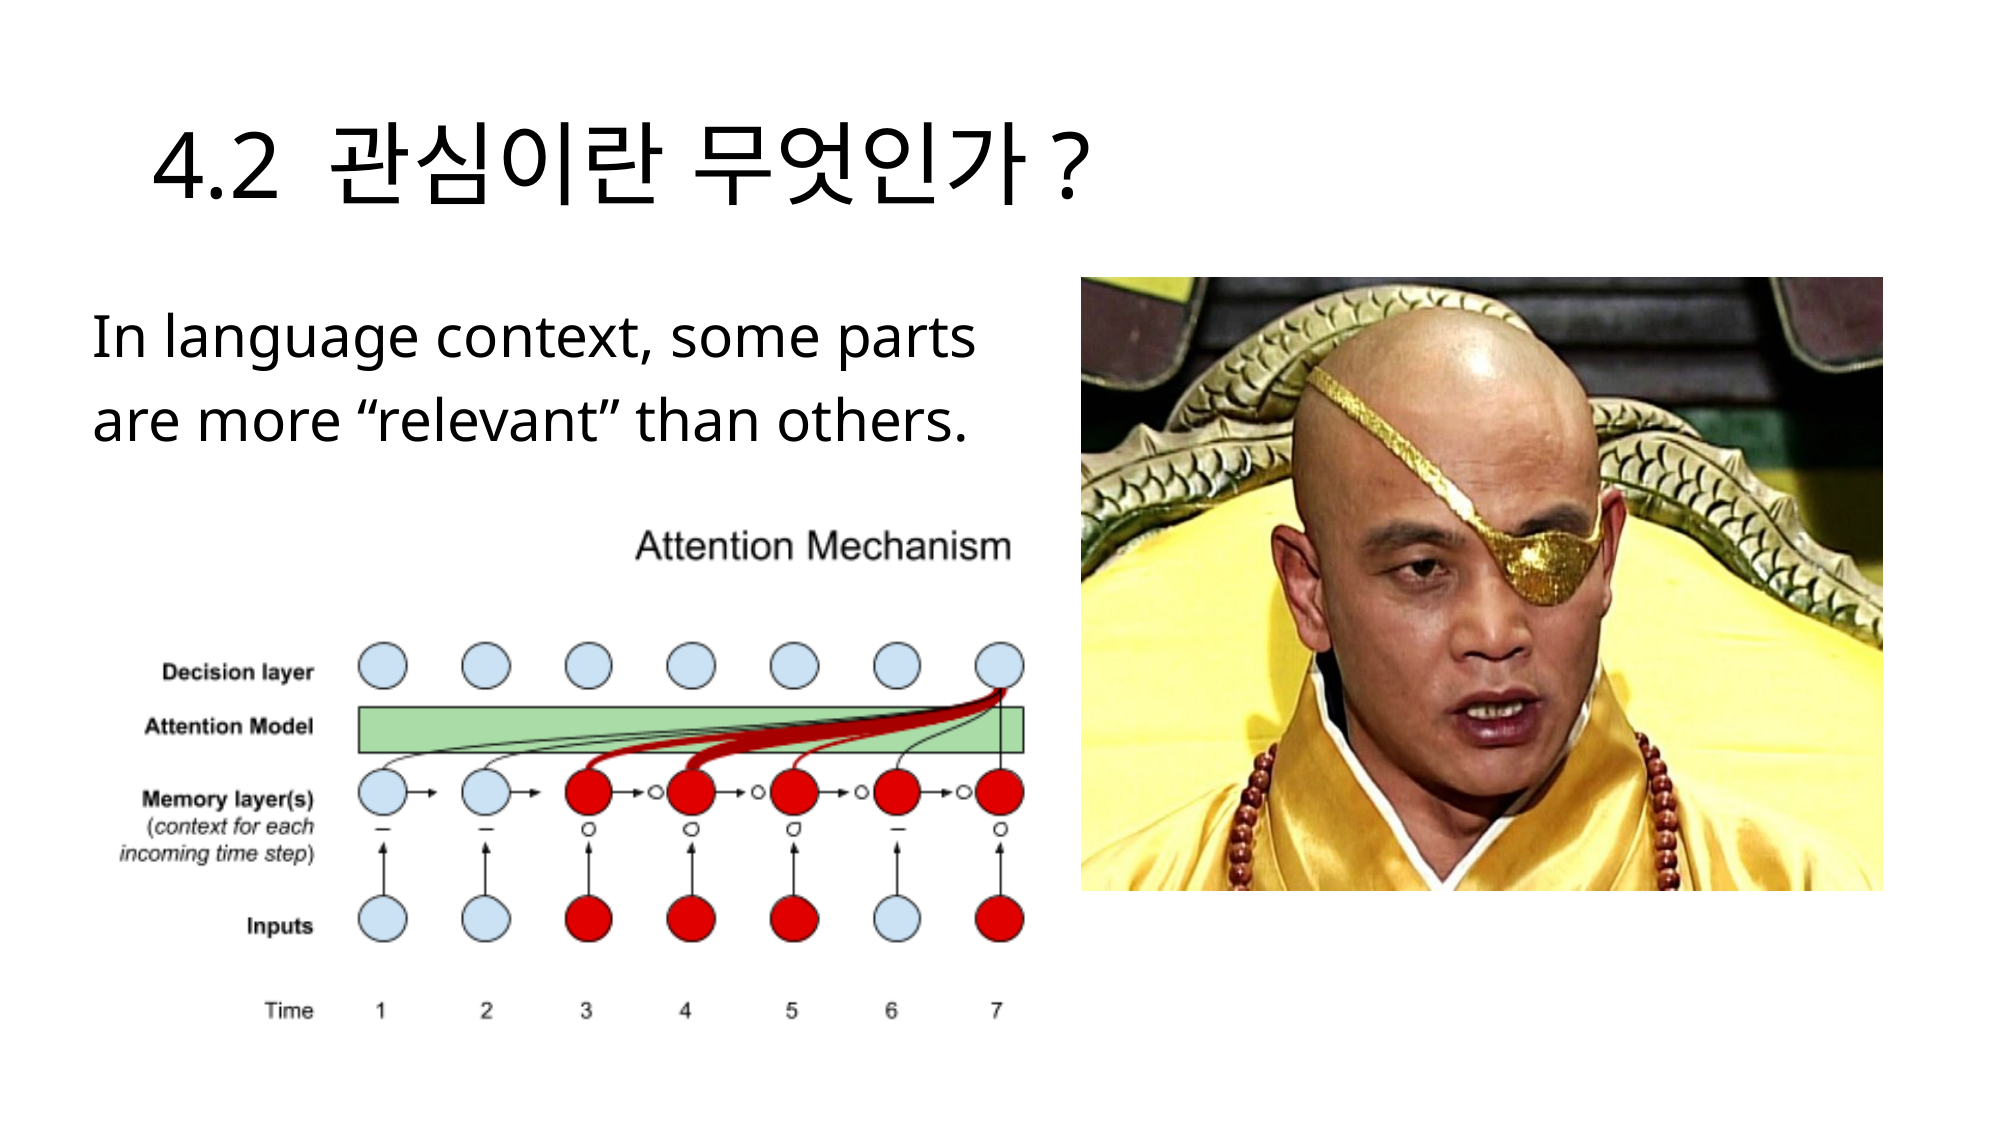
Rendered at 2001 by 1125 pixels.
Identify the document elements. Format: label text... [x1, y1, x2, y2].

picture [1081, 277, 1883, 891]
picture [77, 485, 1054, 1036]
list In language context, some parts are more “relevant” than others. [77, 299, 1803, 1014]
title 4.2 관심이란 무엇인가? [137, 59, 1863, 278]
